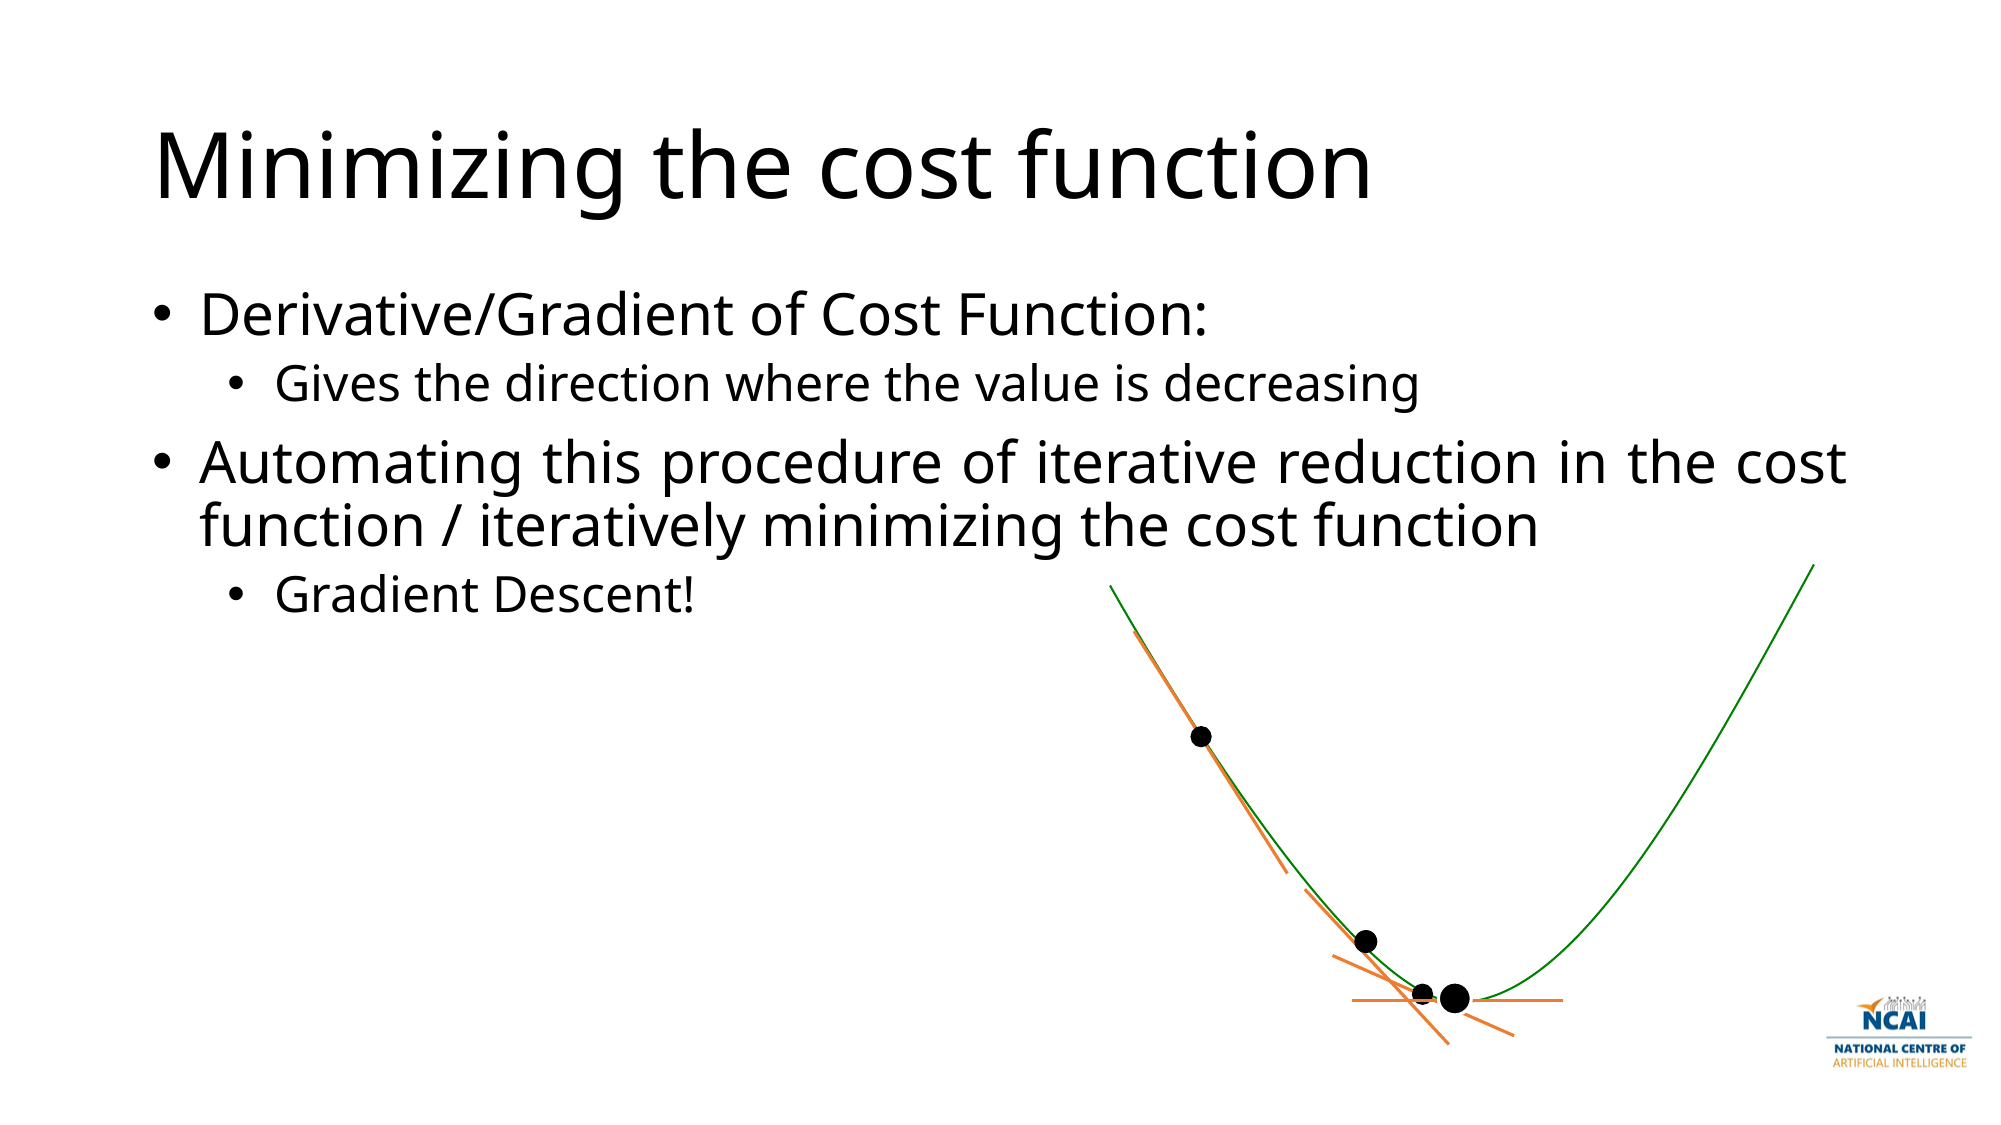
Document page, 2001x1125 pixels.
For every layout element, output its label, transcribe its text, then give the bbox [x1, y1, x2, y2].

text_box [1134, 631, 1288, 874]
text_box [1332, 955, 1515, 1036]
list Derivative/Gradient of Cost Function: Gives the direction where the value is decreasing Automating this procedure of iterative reduction in the cost function / iteratively minimizing the cost function Gradient Descent! [137, 278, 1863, 1040]
picture [1815, 951, 1985, 1119]
title Minimizing the cost function [137, 59, 1863, 278]
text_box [1304, 889, 1449, 1045]
text_box [1109, 563, 1815, 981]
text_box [1351, 981, 1564, 1015]
